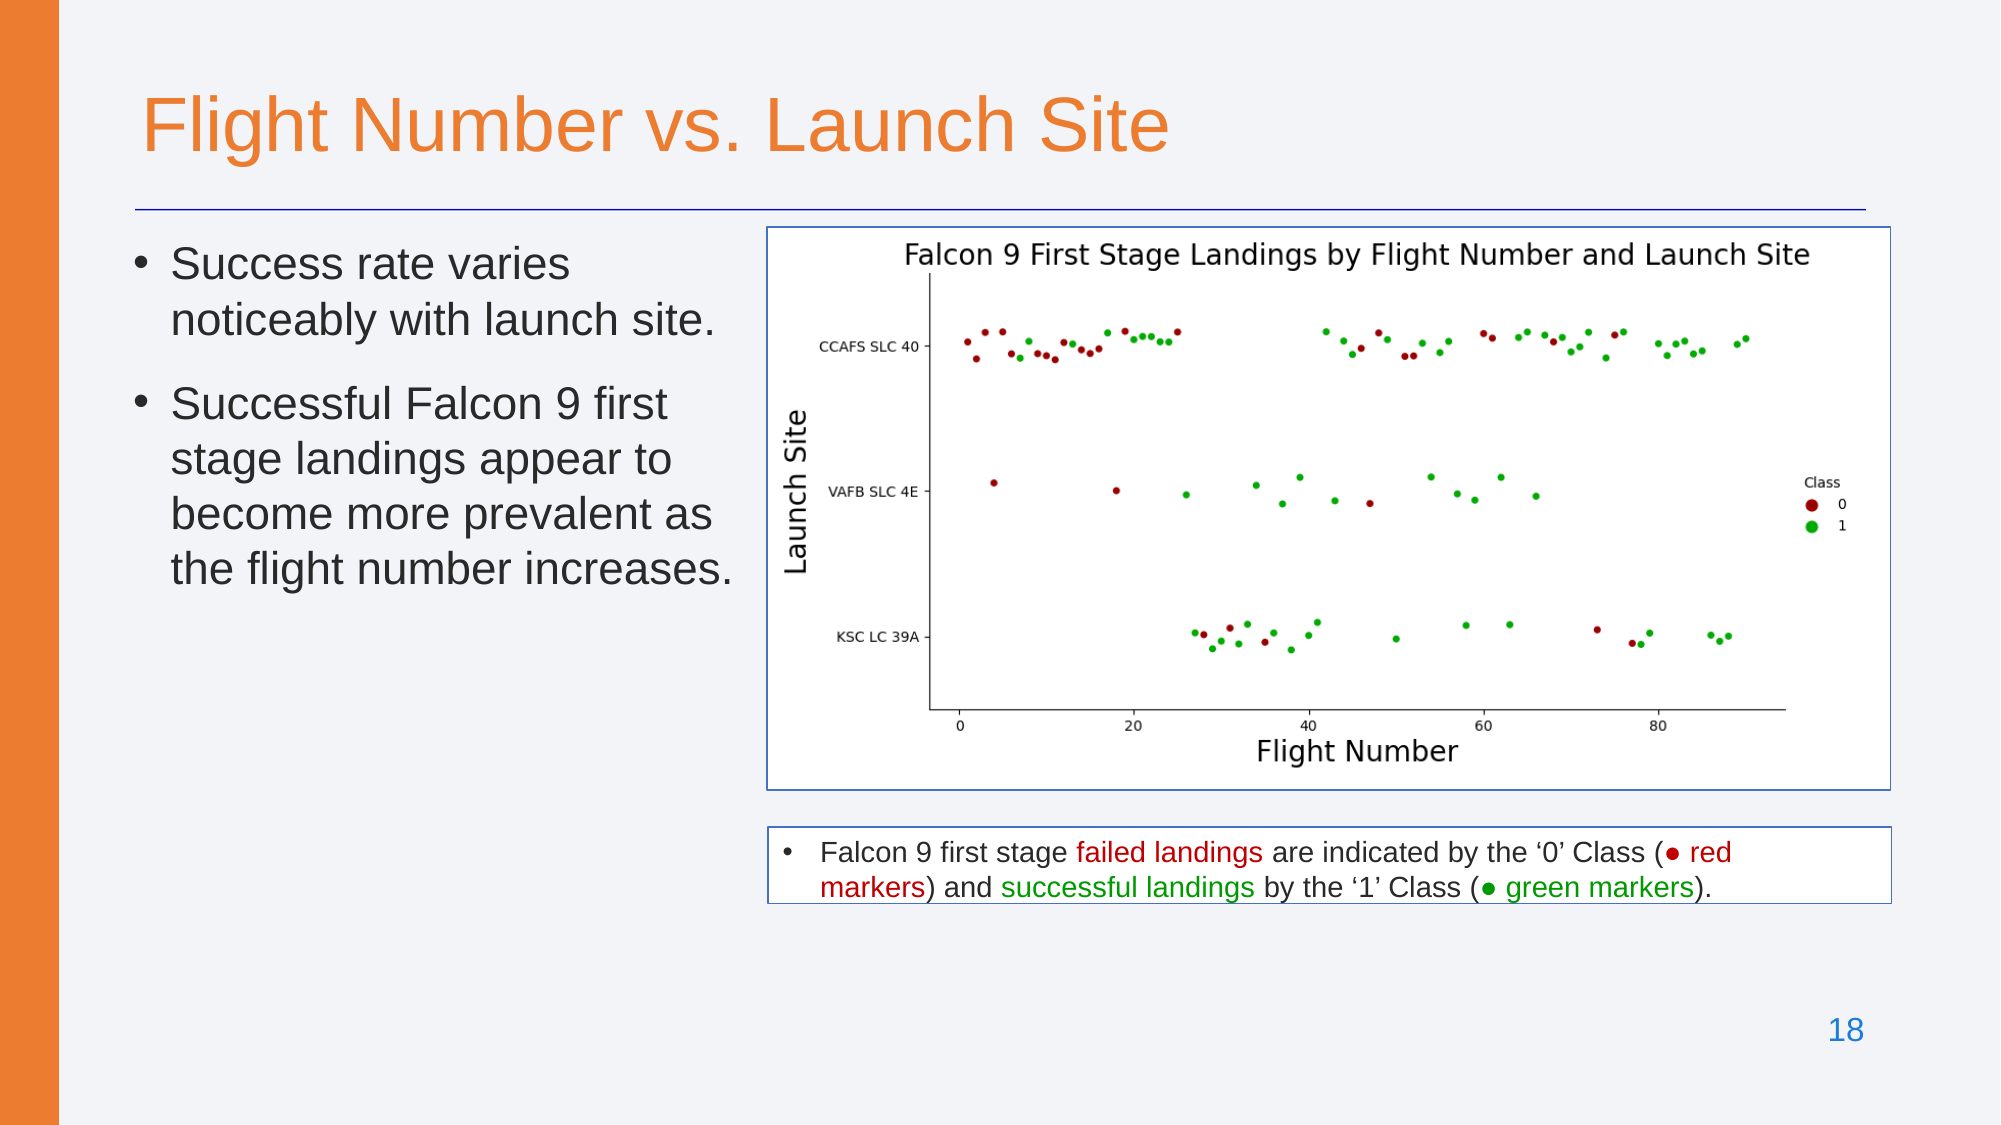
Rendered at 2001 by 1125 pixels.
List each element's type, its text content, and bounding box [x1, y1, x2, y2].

slide_number ‹#› [1821, 1001, 1873, 1125]
text_box Falcon 9 first stage failed landings are indicated by the ‘0’ Class (● red markers) and successful landings by the ‘1’ Class (● green markers). [767, 826, 1892, 904]
text_box Success rate varies noticeably with launch site. Successful Falcon 9 first stage landings appear to become more prevalent as the flight number increases. [130, 232, 737, 594]
title Flight Number vs. Launch Site [139, 72, 1820, 263]
picture [59, 0, 2000, 1125]
text_box [0, 0, 59, 1125]
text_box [766, 226, 1891, 790]
